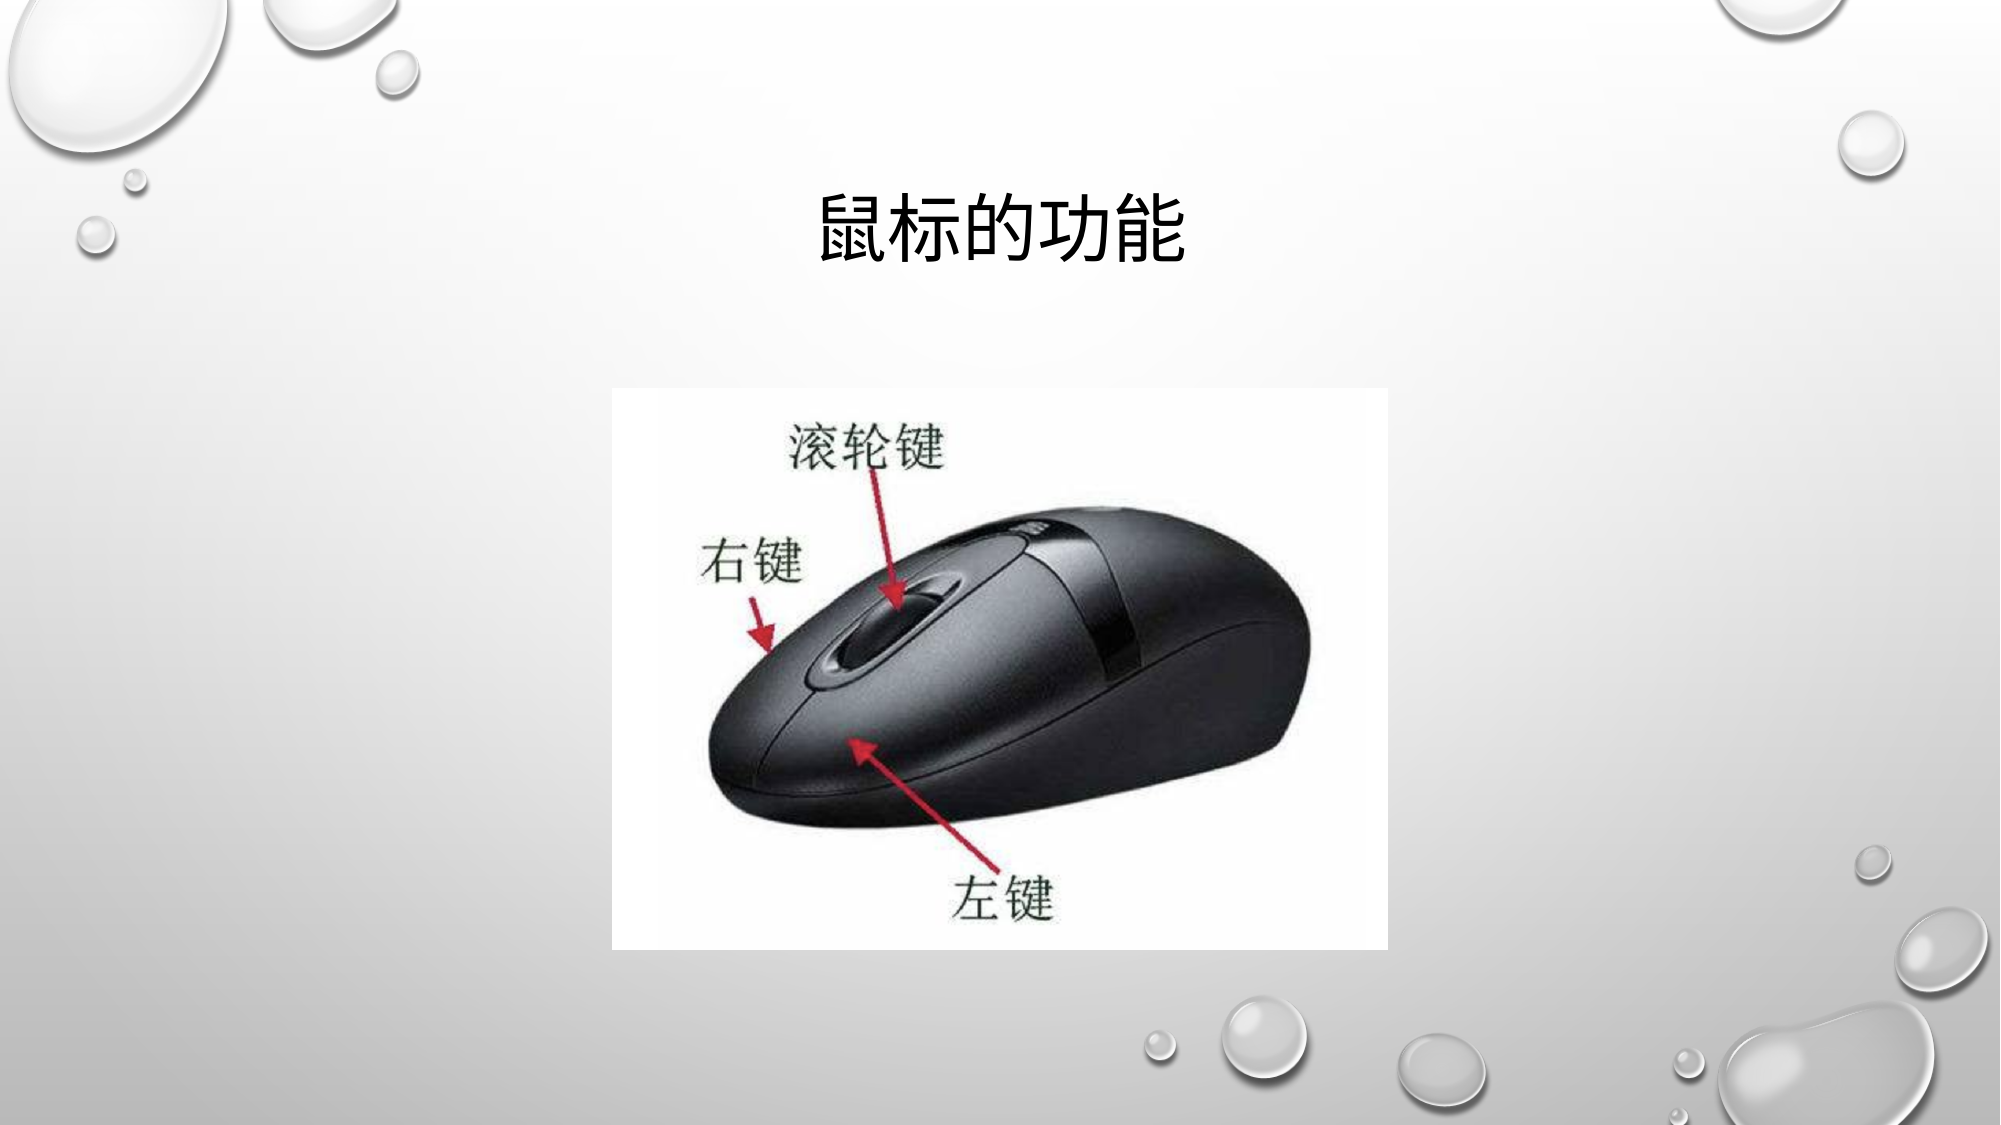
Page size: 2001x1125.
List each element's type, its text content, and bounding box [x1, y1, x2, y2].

picture [0, 0, 2000, 1125]
title 鼠标的功能 [149, 101, 1851, 364]
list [611, 387, 1389, 951]
